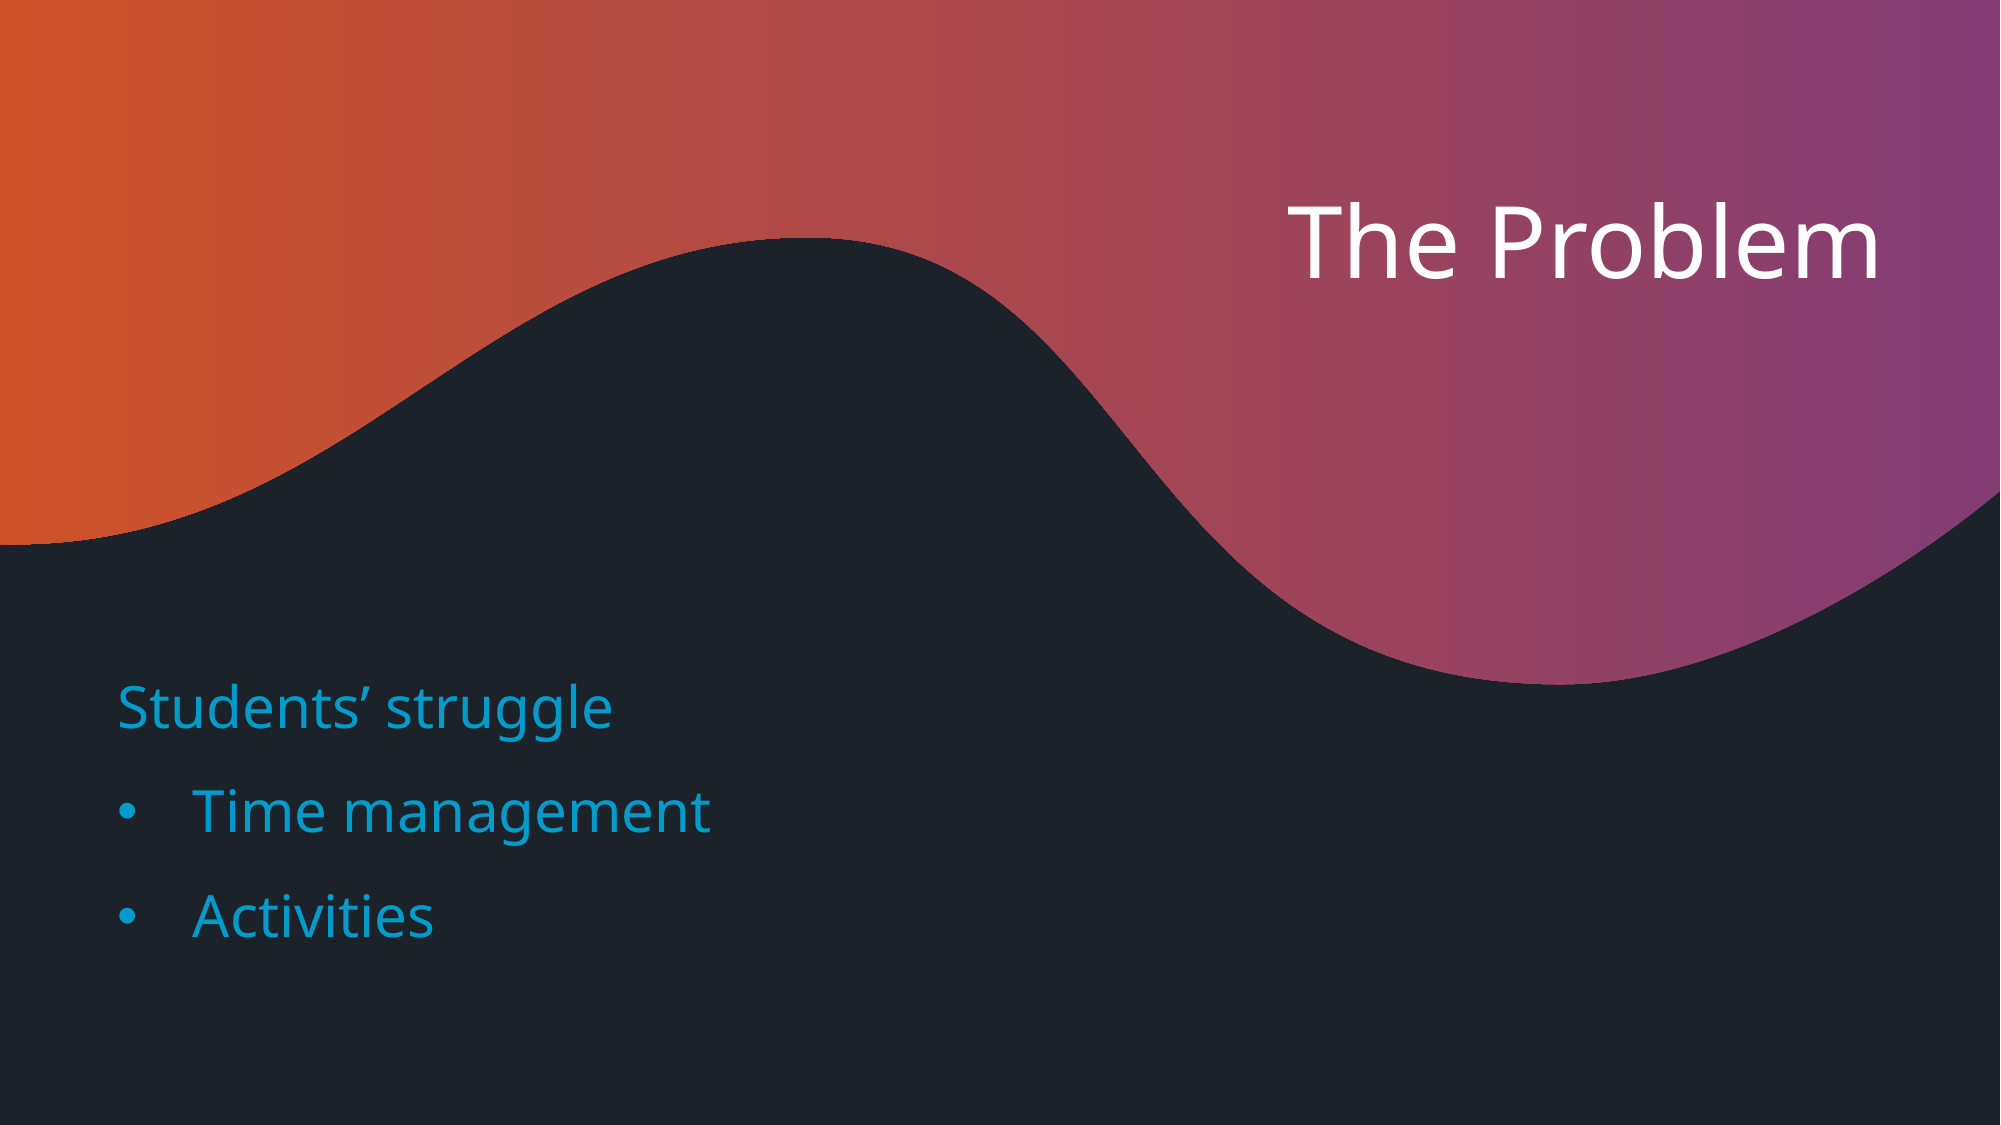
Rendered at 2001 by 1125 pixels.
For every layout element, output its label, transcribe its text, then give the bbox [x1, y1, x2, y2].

text_box Students’ struggle Time management Activities [103, 670, 1000, 949]
text_box The Problem [1267, 184, 1900, 308]
